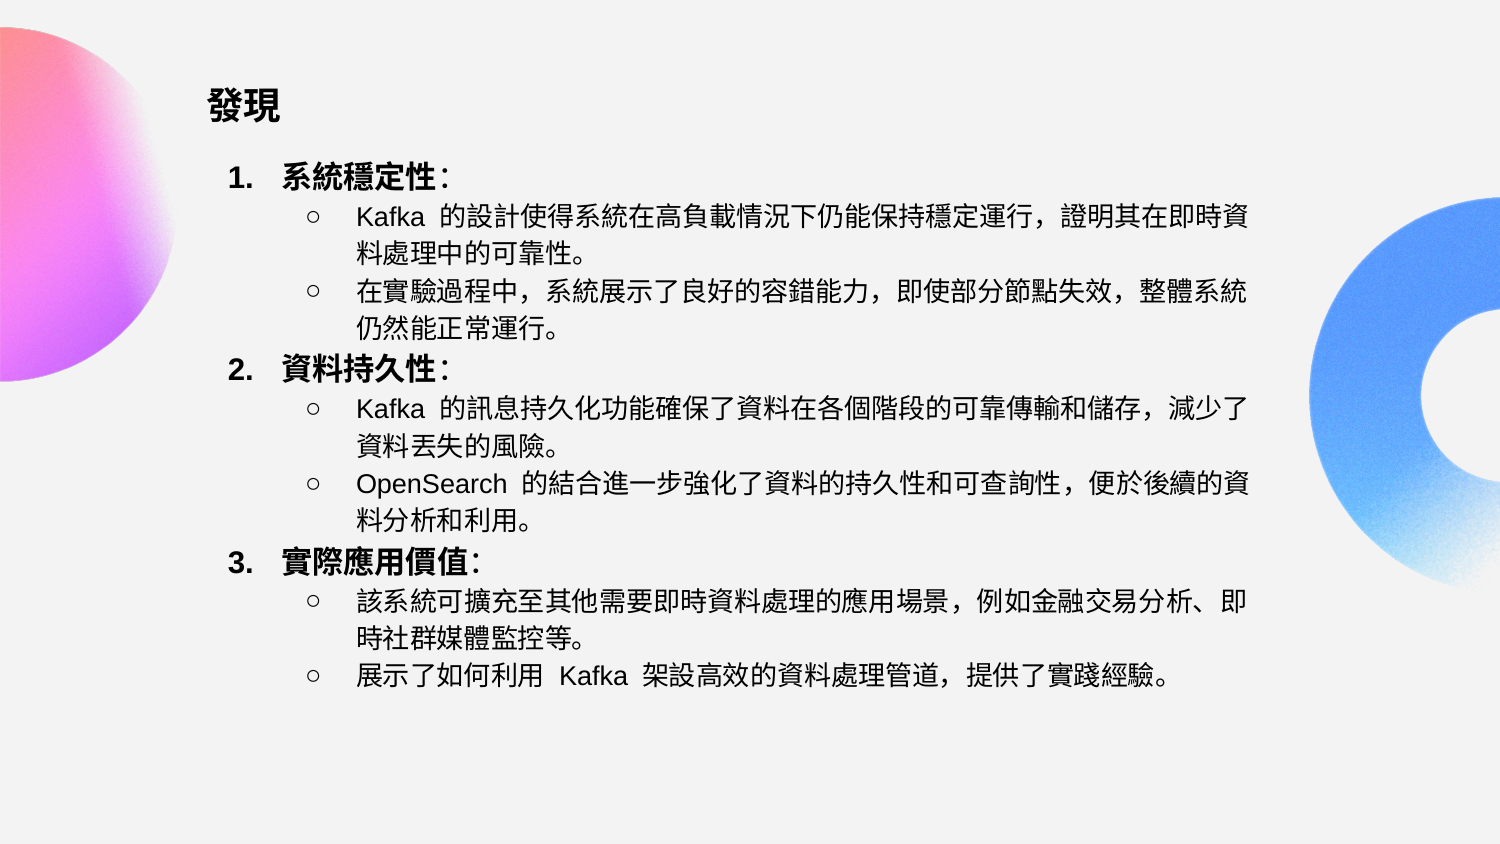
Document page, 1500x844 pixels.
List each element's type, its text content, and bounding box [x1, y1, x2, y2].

text_box 發現 系統穩定性： Kafka 的設計使得系統在高負載情況下仍能保持穩定運行，證明其在即時資料處理中的可靠性。 在實驗過程中，系統展示了良好的容錯能力，即使部分節點失效，整體系統仍然能正常運行。 資料持久性： Kafka 的訊息持久化功能確保了資料在各個階段的可靠傳輸和儲存，減少了資料丟失的風險。 OpenSearch 的結合進一步強化了資料的持久性和可查詢性，便於後續的資料分析和利用。 實際應用價值： 該系統可擴充至其他需要即時資料處理的應用場景，例如金融交易分析、即時社群媒體監控等。 展示了如何利用 Kafka 架設高效的資料處理管道，提供了實踐經驗。 [191, 59, 1280, 767]
picture [0, 22, 192, 388]
picture [1139, 178, 1500, 668]
